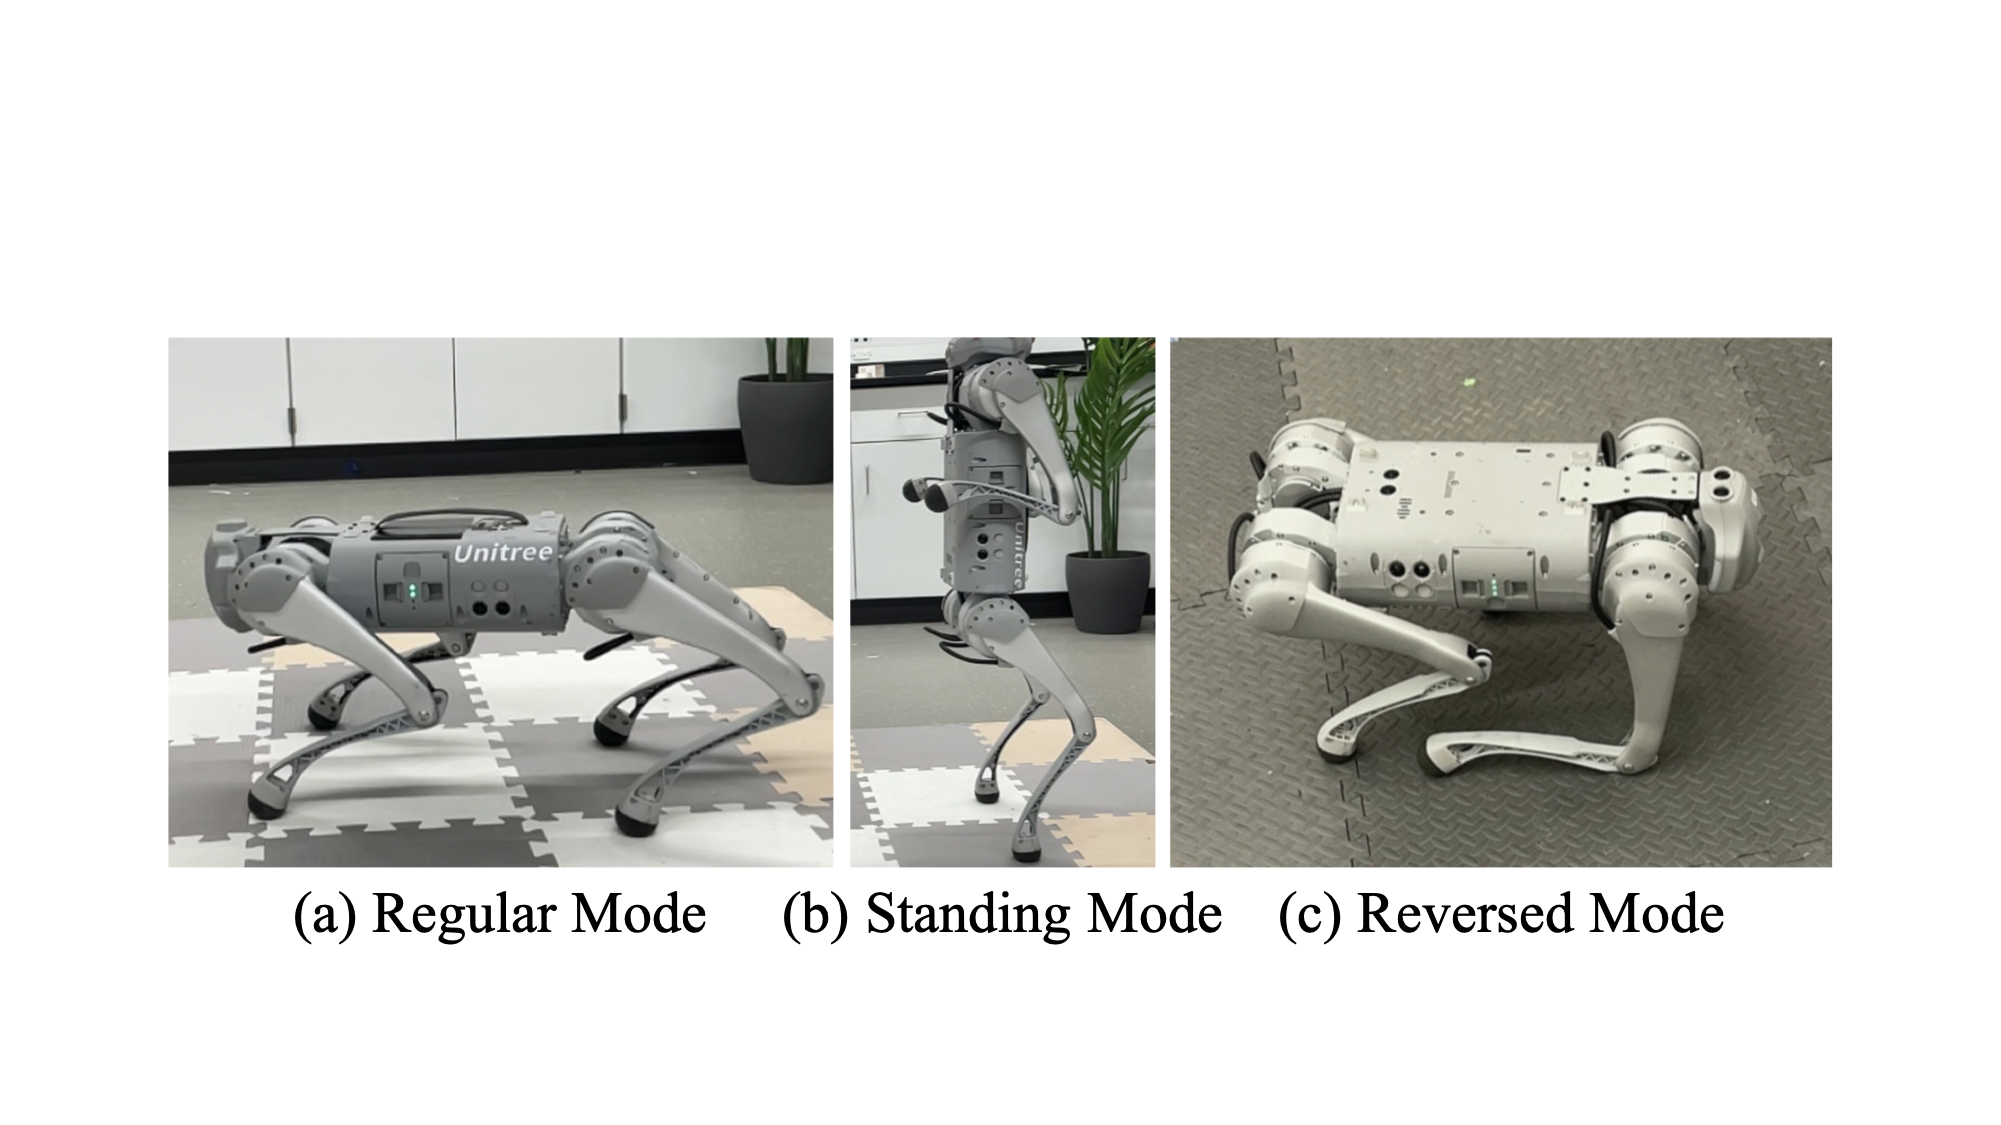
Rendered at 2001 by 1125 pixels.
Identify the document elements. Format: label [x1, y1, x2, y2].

list [167, 335, 1833, 953]
